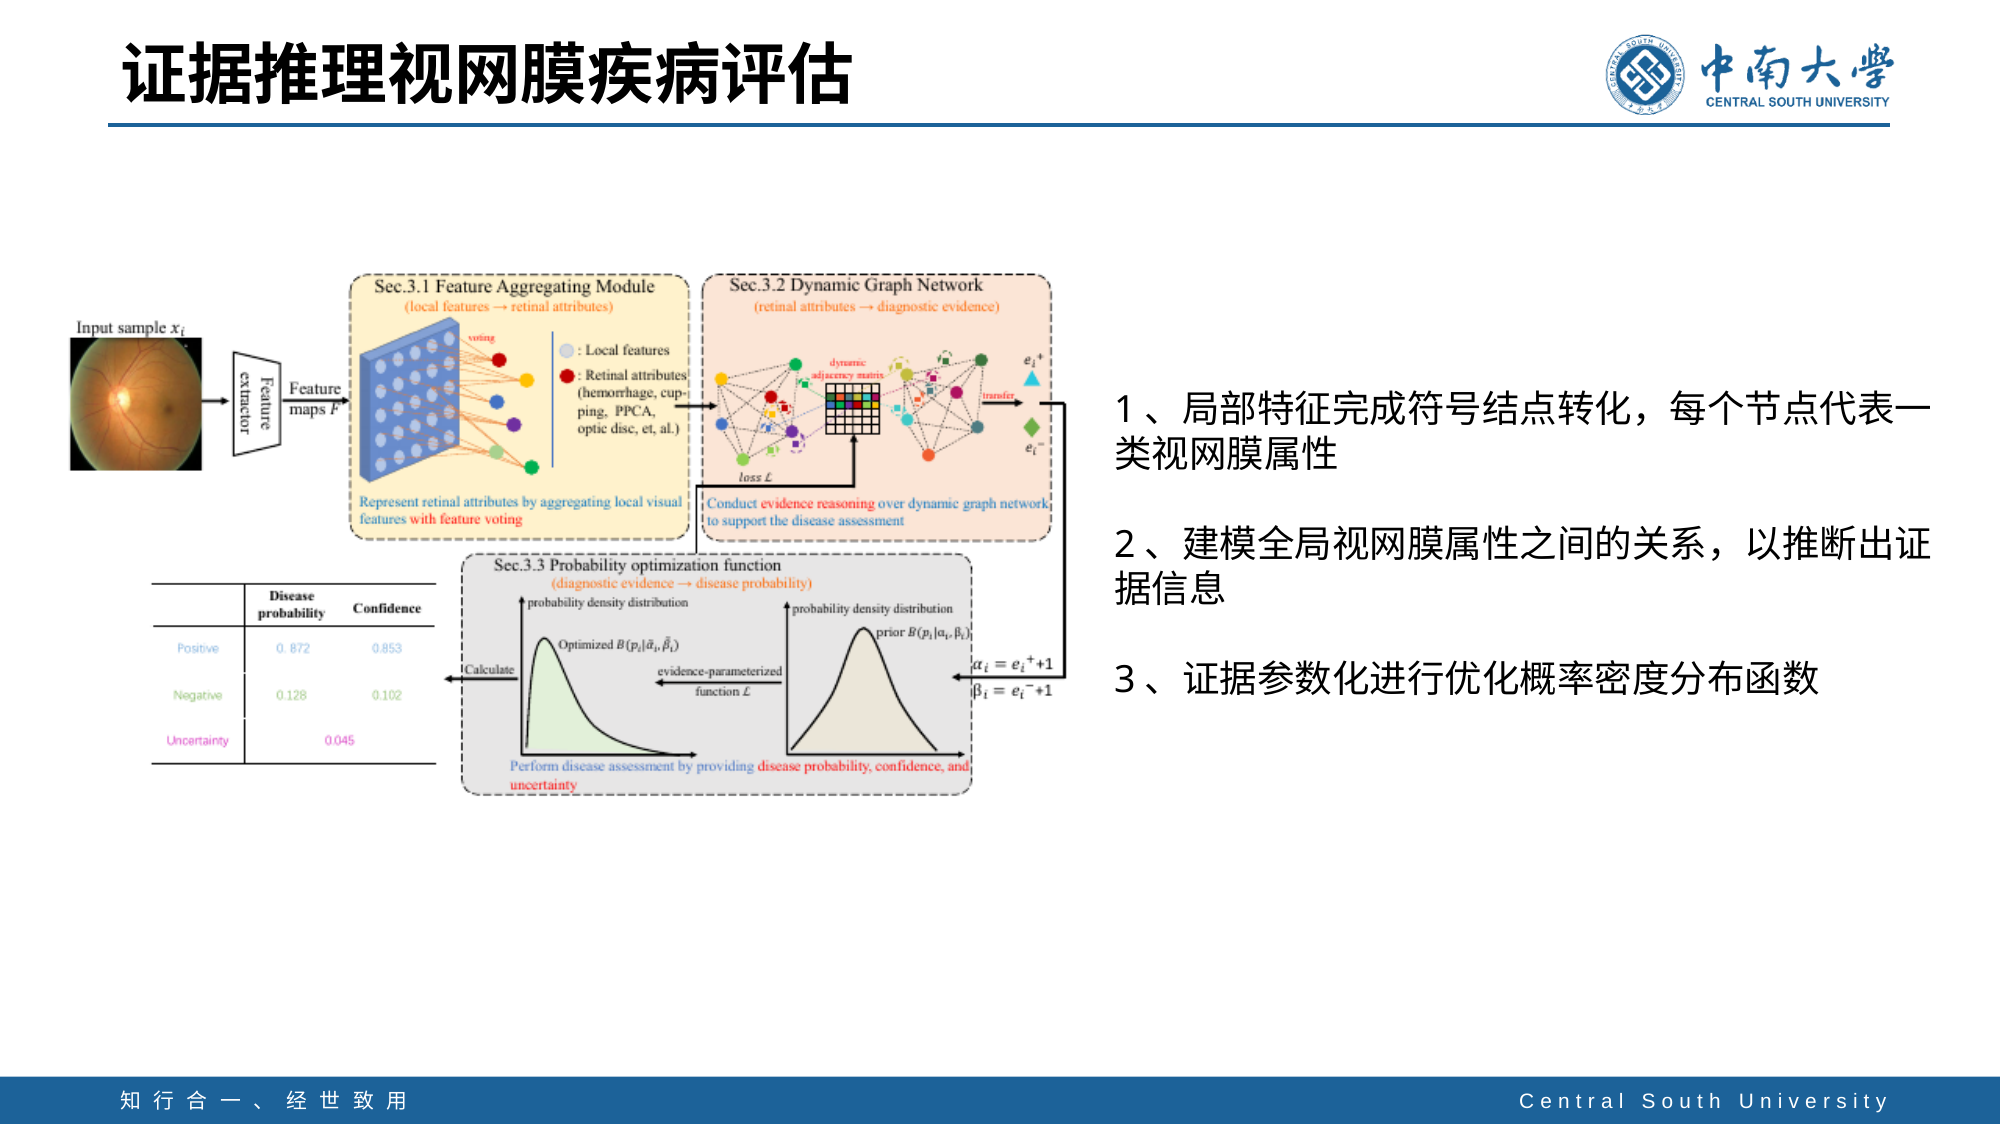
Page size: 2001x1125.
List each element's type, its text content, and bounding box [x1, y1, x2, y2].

text_box 1、局部特征完成符号结点转化，每个节点代表一类视网膜属性 2、建模全局视网膜属性之间的关系，以推断出证据信息 3、证据参数化进行优化概率密度分布函数 [1099, 377, 1953, 708]
text_box 证据推理视网膜疾病评估 [120, 0, 1013, 121]
picture [55, 252, 1082, 807]
text_box 知行合一、经世致用 [105, 1080, 423, 1120]
text_box [0, 1076, 2000, 1124]
text_box Central South University [1504, 1080, 1902, 1120]
picture [1595, 28, 1907, 121]
